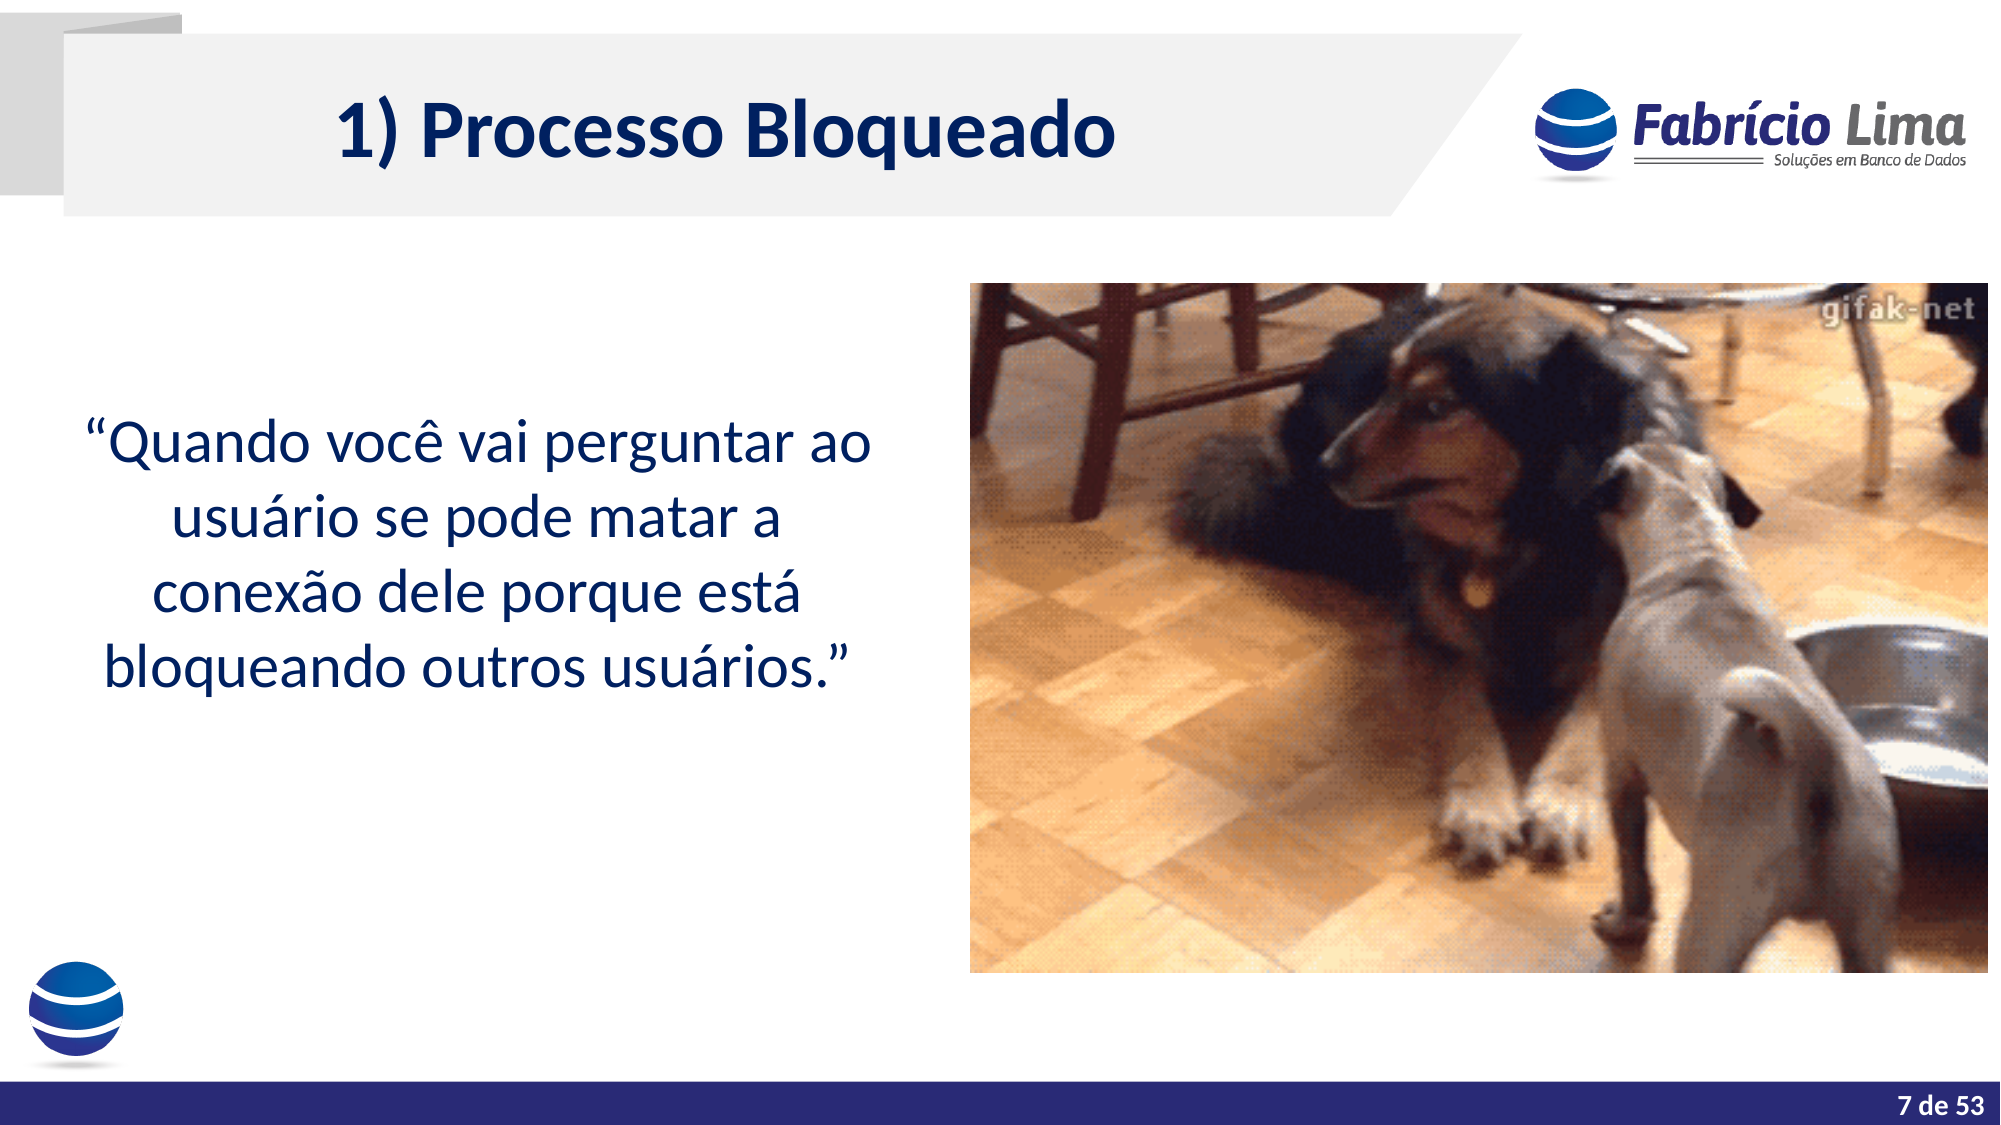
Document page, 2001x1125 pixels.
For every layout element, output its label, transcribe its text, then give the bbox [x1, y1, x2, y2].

picture [1501, 42, 1997, 217]
text_box “Quando você vai perguntar ao usuário se pode matar a conexão dele porque está bloqueando outros usuários.” [62, 392, 893, 708]
text_box 1) Processo Bloqueado [62, 31, 1390, 218]
picture [14, 951, 137, 1082]
slide_number 7 de 53 [1718, 1083, 2000, 1125]
picture [970, 283, 1988, 973]
